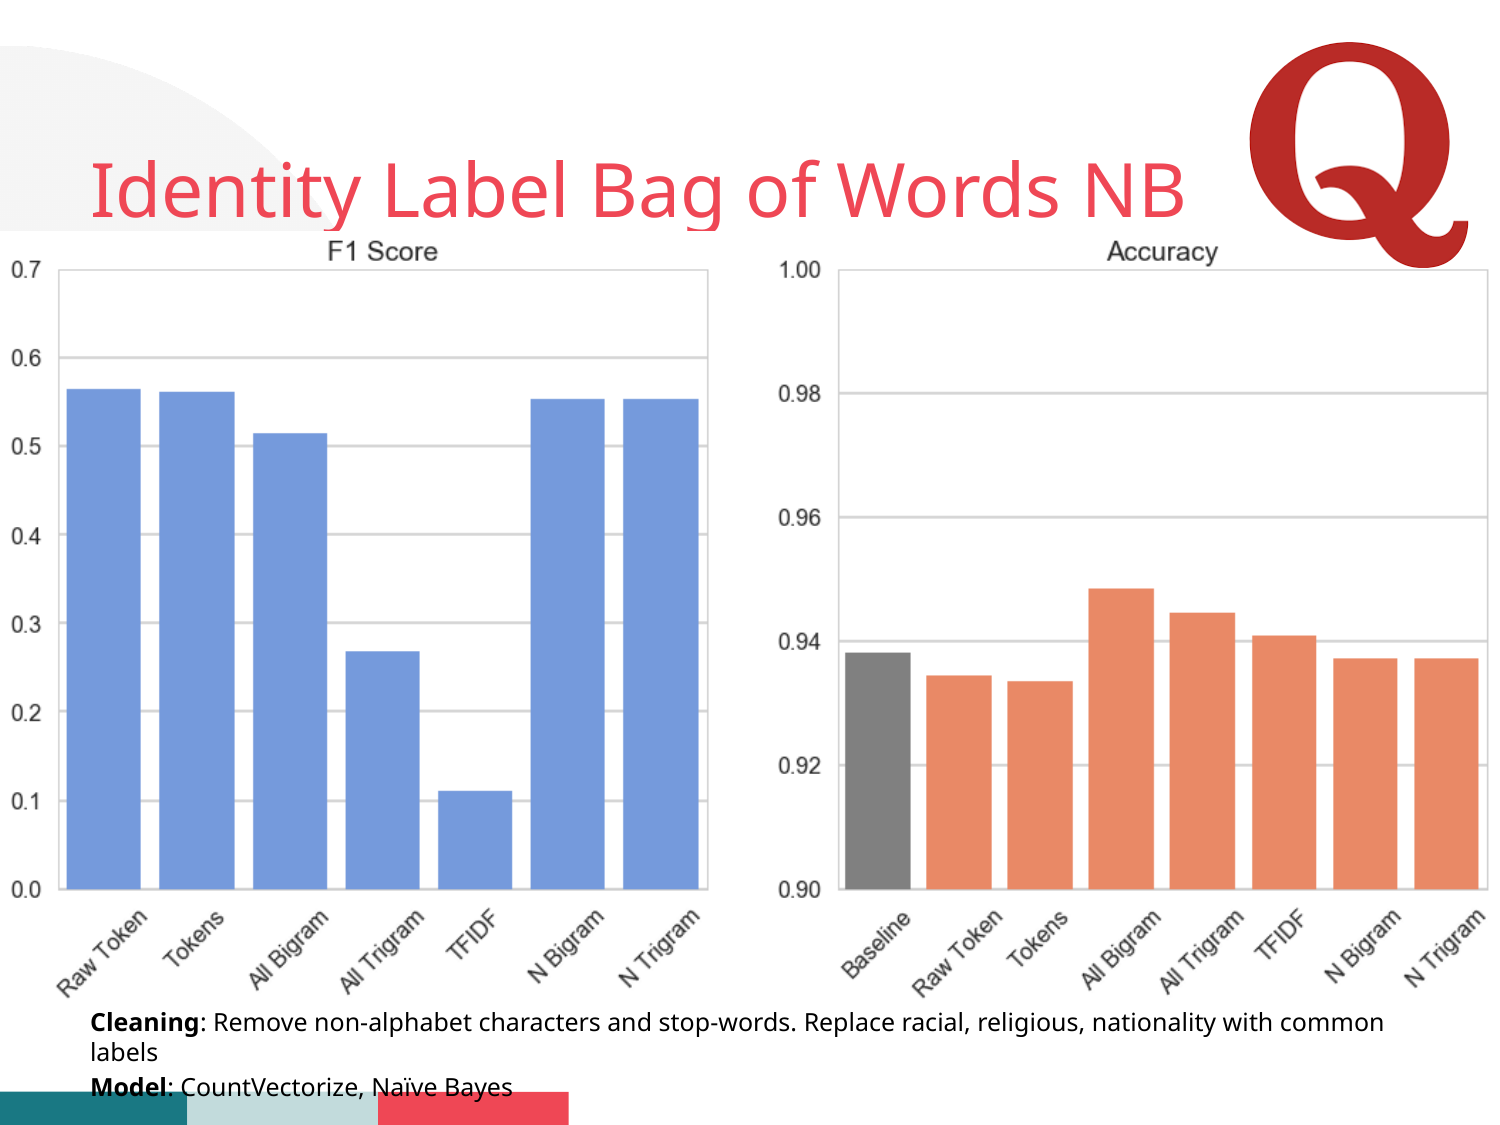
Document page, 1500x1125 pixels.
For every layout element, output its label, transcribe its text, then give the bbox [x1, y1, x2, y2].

picture [0, 42, 1500, 1012]
title Identity Label Bag of Words NB [75, 75, 1246, 231]
list Cleaning: Remove non-alphabet characters and stop-words. Replace racial, religious, nationality with common labels Model: CountVectorize, Naïve Bayes [75, 1012, 1472, 1090]
